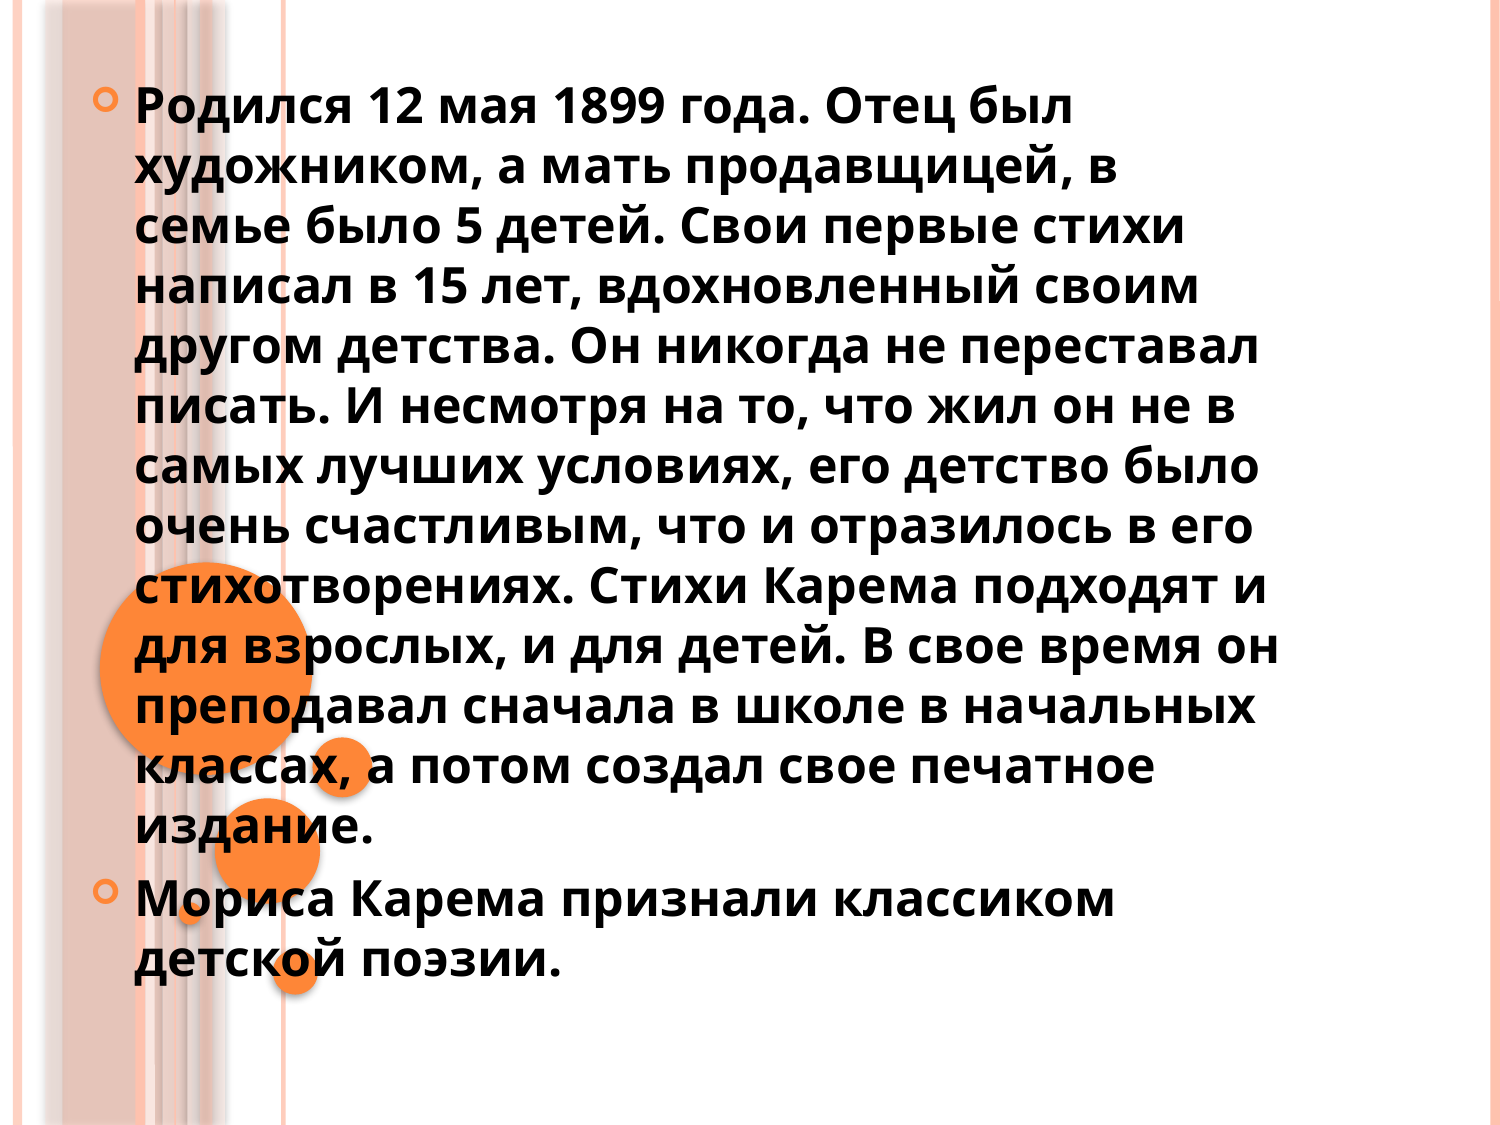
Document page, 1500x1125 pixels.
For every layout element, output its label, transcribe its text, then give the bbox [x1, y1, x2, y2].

list Родился 12 мая 1899 года. Отец был художником, а мать продавщицей, в семье было 5 детей. Свои первые стихи написал в 15 лет, вдохновленный своим другом детства. Он никогда не переставал писать. И несмотря на то, что жил он не в самых лучших условиях, его детство было очень счастливым, что и отразилось в его стихотворениях. Стихи Карема подходят и для взрослых, и для детей. В свое время он преподавал сначала в школе в начальных классах, а потом создал свое печатное издание. Мориса Карема признали классиком детской поэзии. [74, 66, 1301, 1063]
